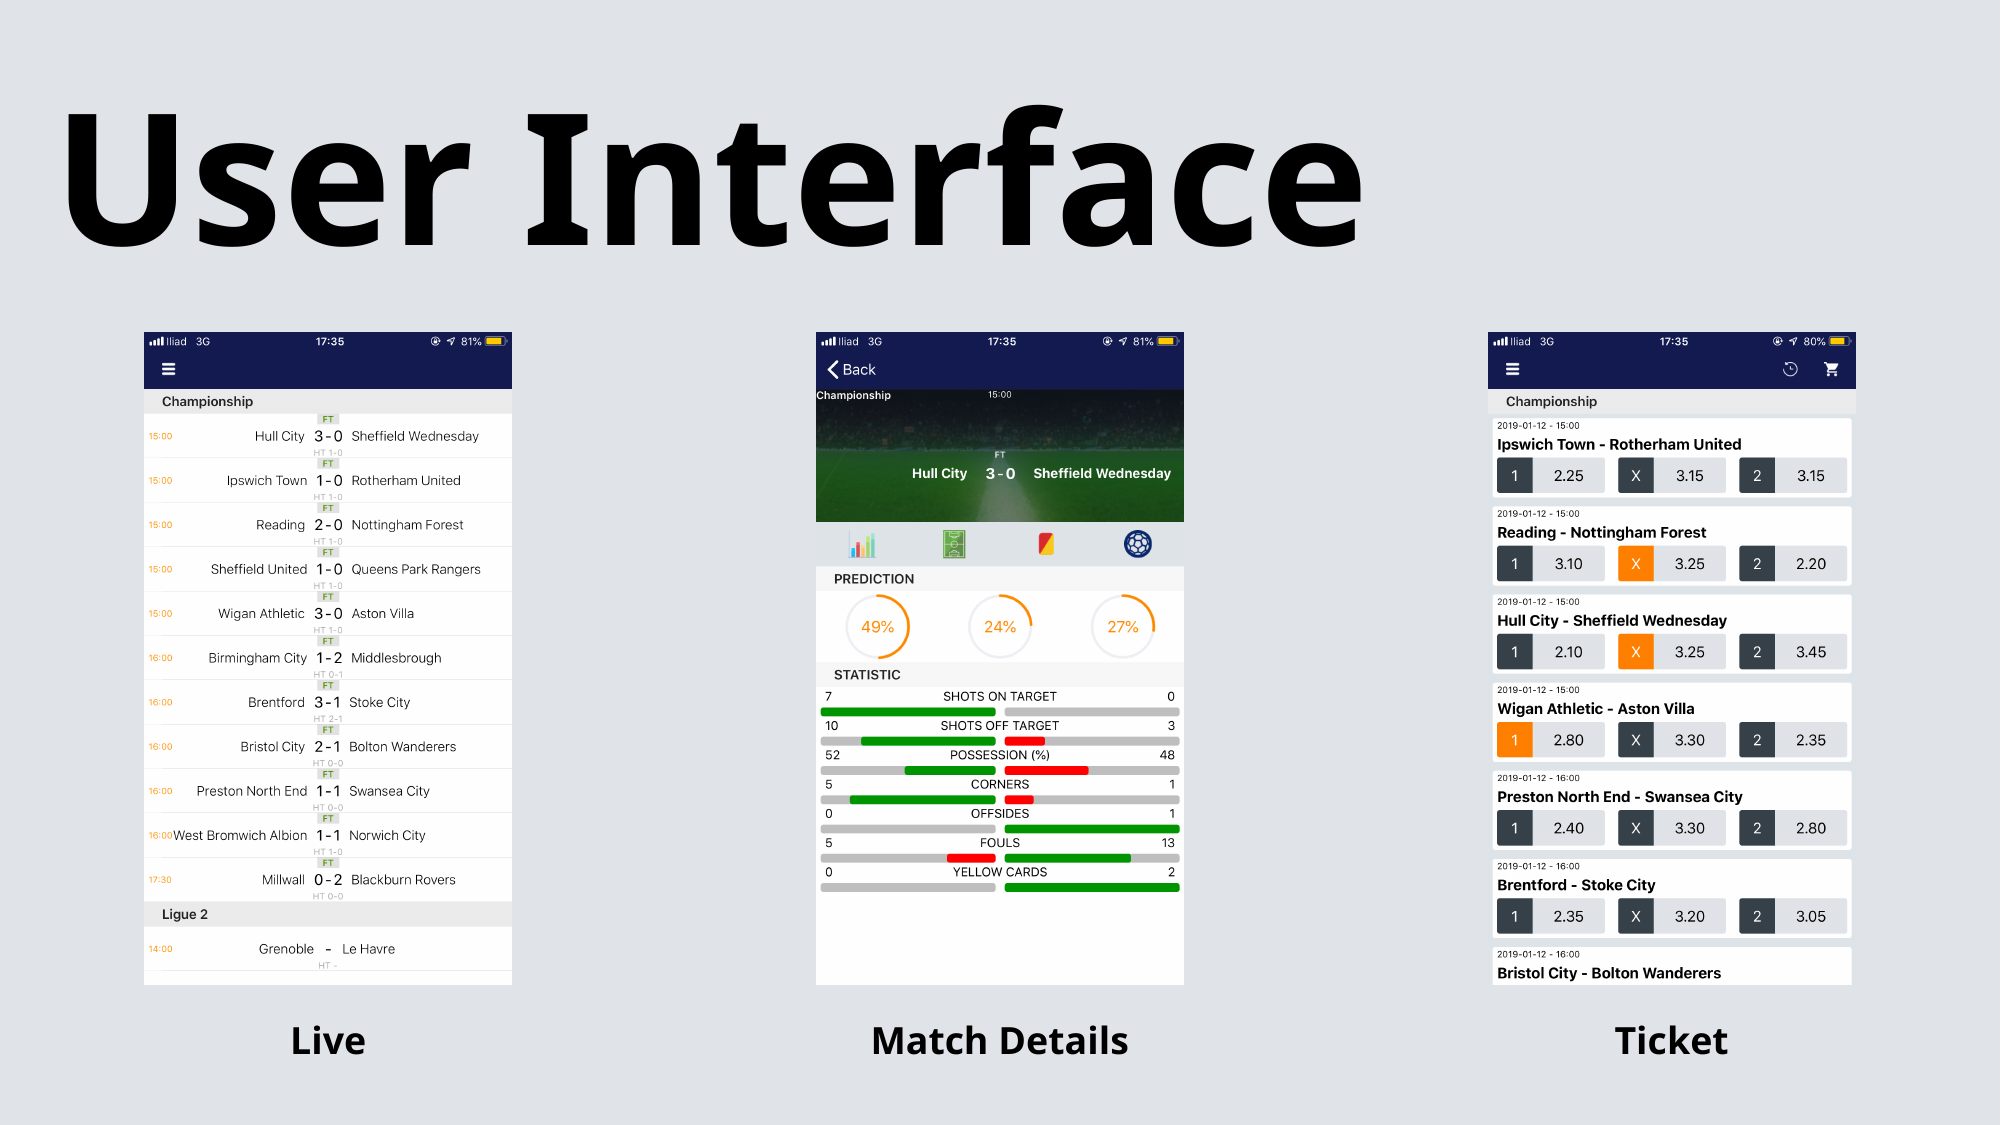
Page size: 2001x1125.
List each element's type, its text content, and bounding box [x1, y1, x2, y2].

picture [1487, 332, 1856, 986]
text_box Ticket [1599, 1009, 1744, 1069]
text_box User Interface [38, 55, 1385, 290]
picture [816, 332, 1184, 986]
text_box Match Details [855, 1009, 1145, 1069]
picture [144, 332, 513, 986]
text_box Live [275, 1009, 382, 1069]
